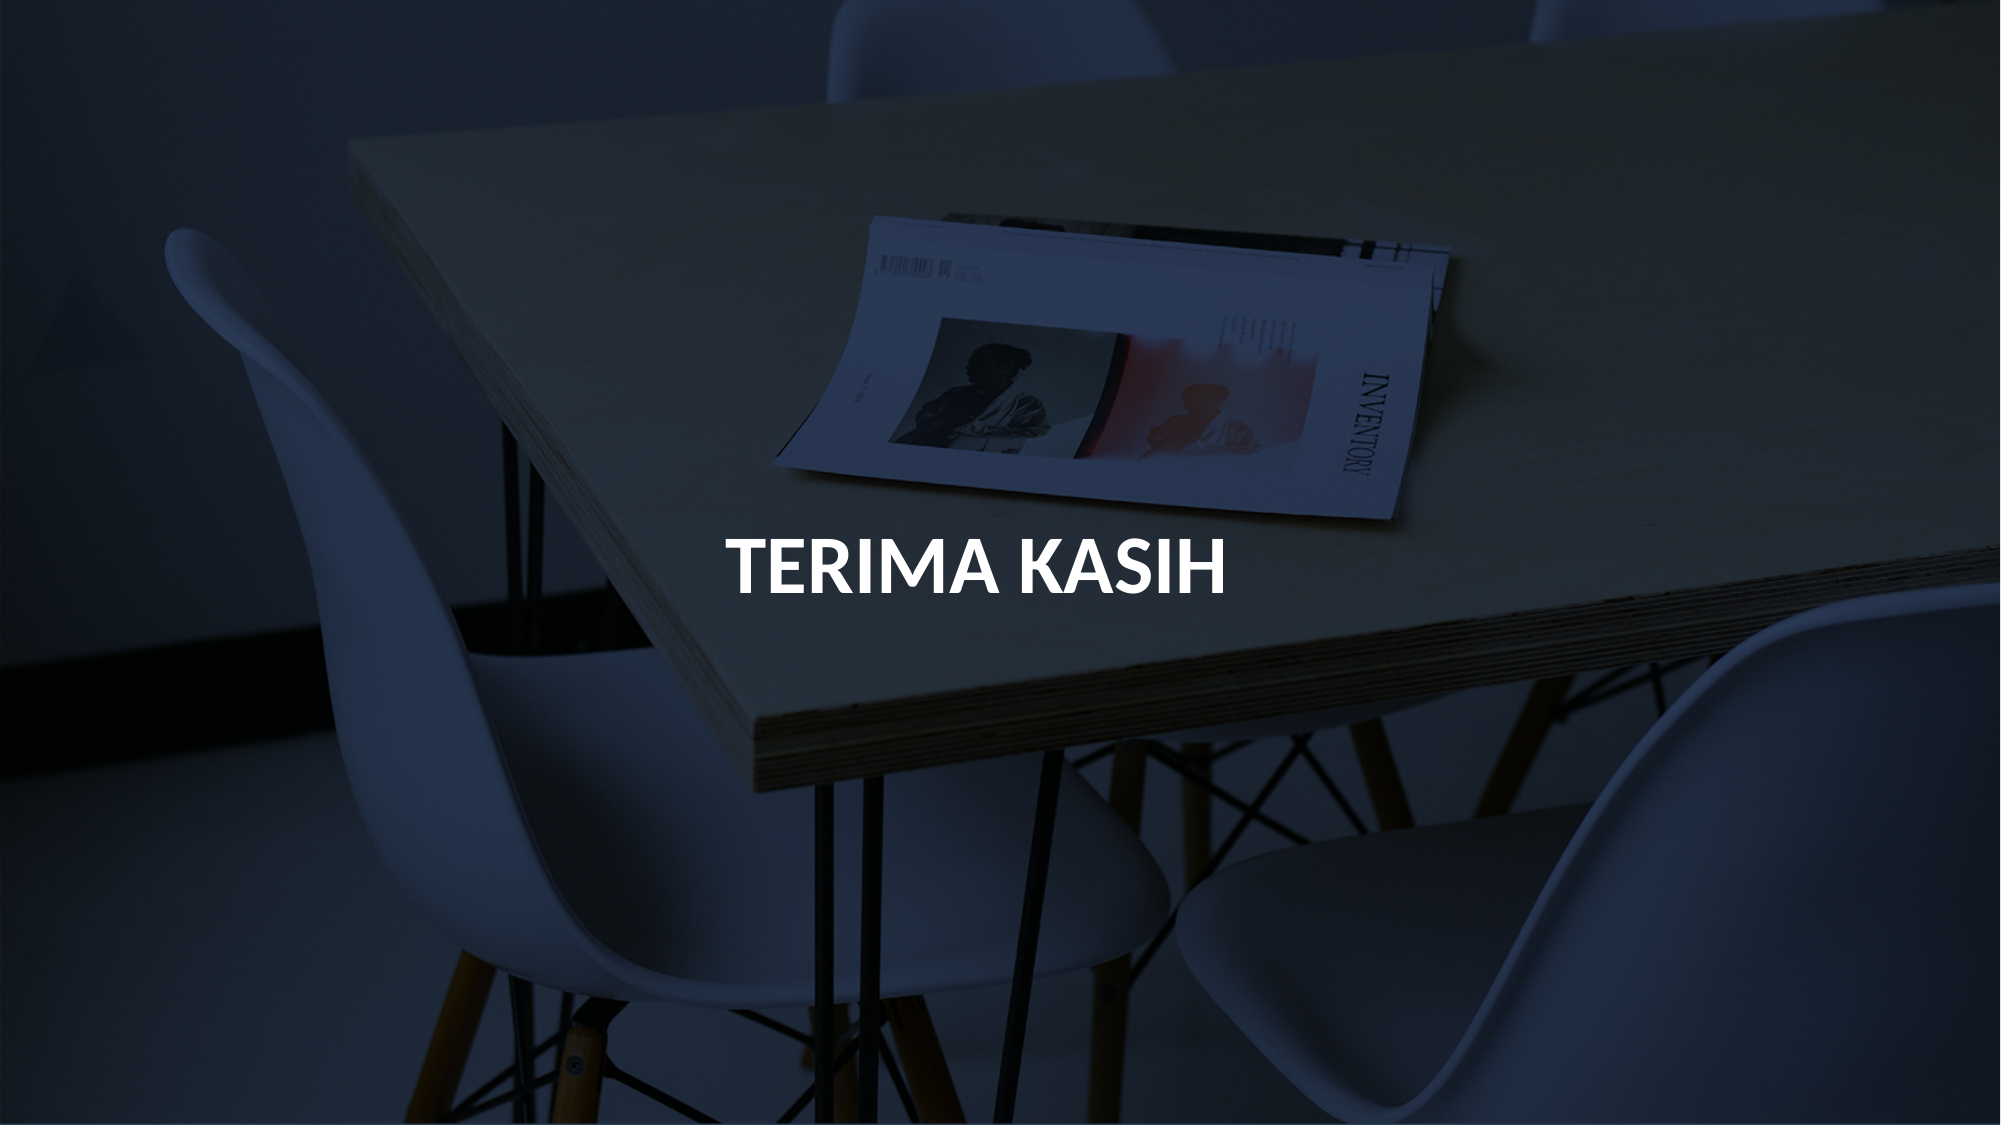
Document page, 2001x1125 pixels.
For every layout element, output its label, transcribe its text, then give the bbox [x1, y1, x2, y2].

text_box TERIMA KASIH [288, 503, 1666, 618]
picture [0, 0, 2001, 1125]
